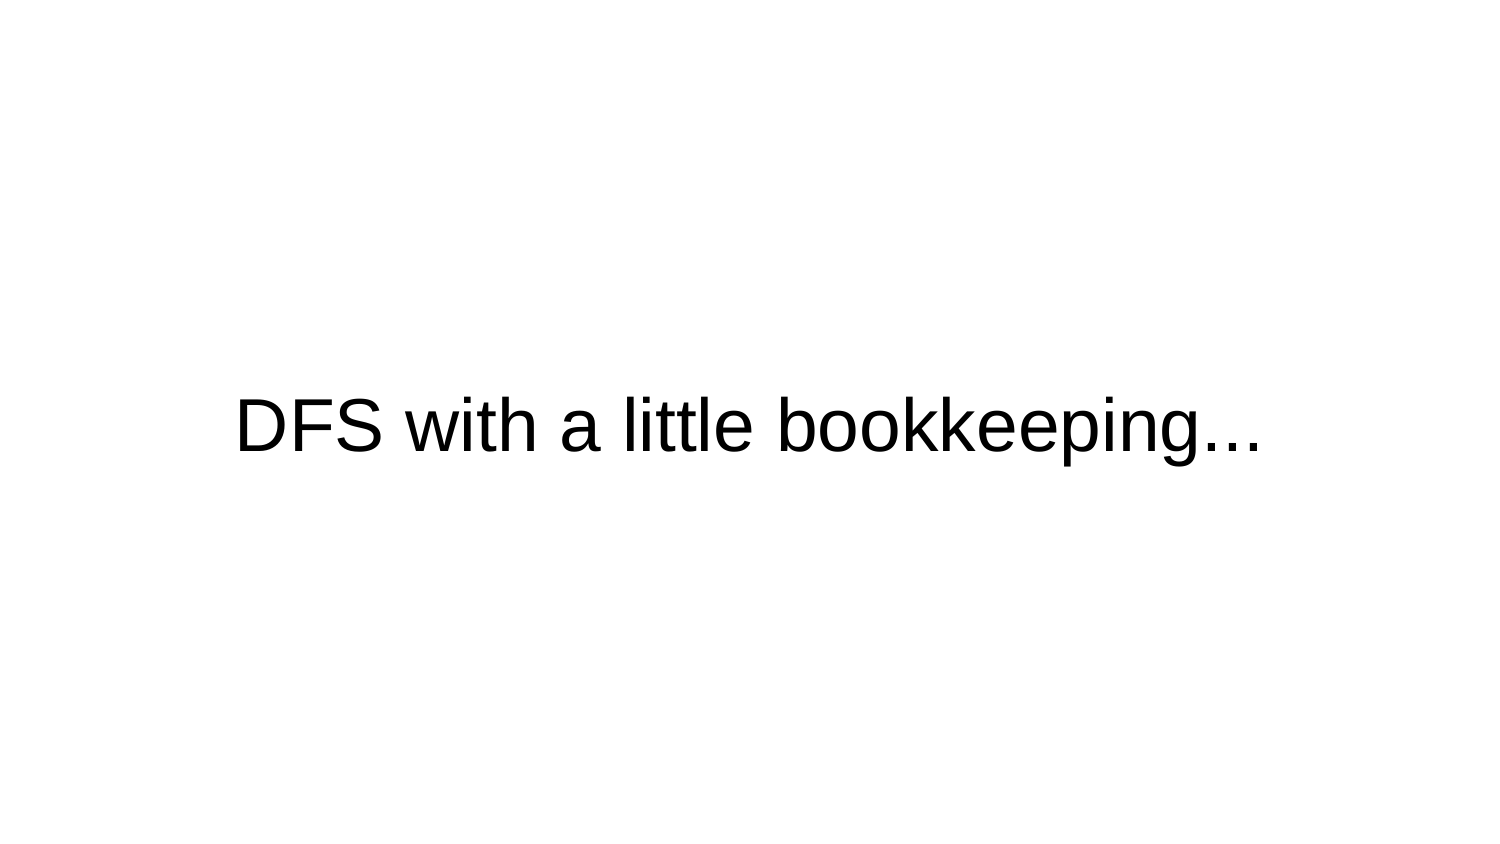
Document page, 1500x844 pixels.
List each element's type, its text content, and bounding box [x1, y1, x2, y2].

title DFS with a little bookkeeping... [51, 352, 1449, 491]
